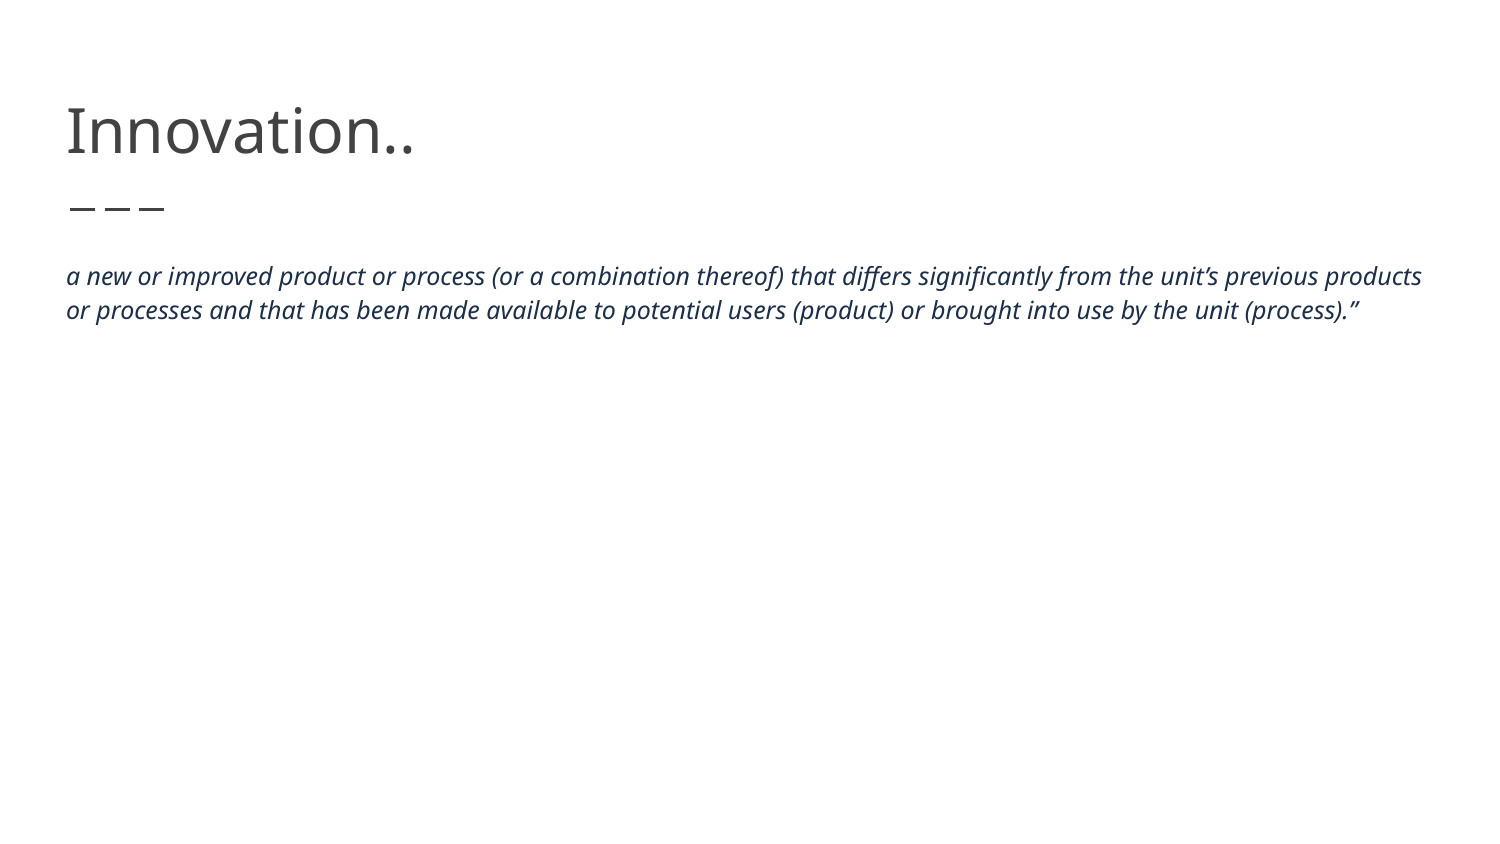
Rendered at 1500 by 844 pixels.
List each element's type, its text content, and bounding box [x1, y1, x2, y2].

list a new or improved product or process (or a combination thereof) that differs significantly from the unit’s previous products or processes and that has been made available to potential users (product) or brought into use by the unit (process).” [51, 240, 1449, 750]
title Innovation.. [51, 61, 1449, 182]
